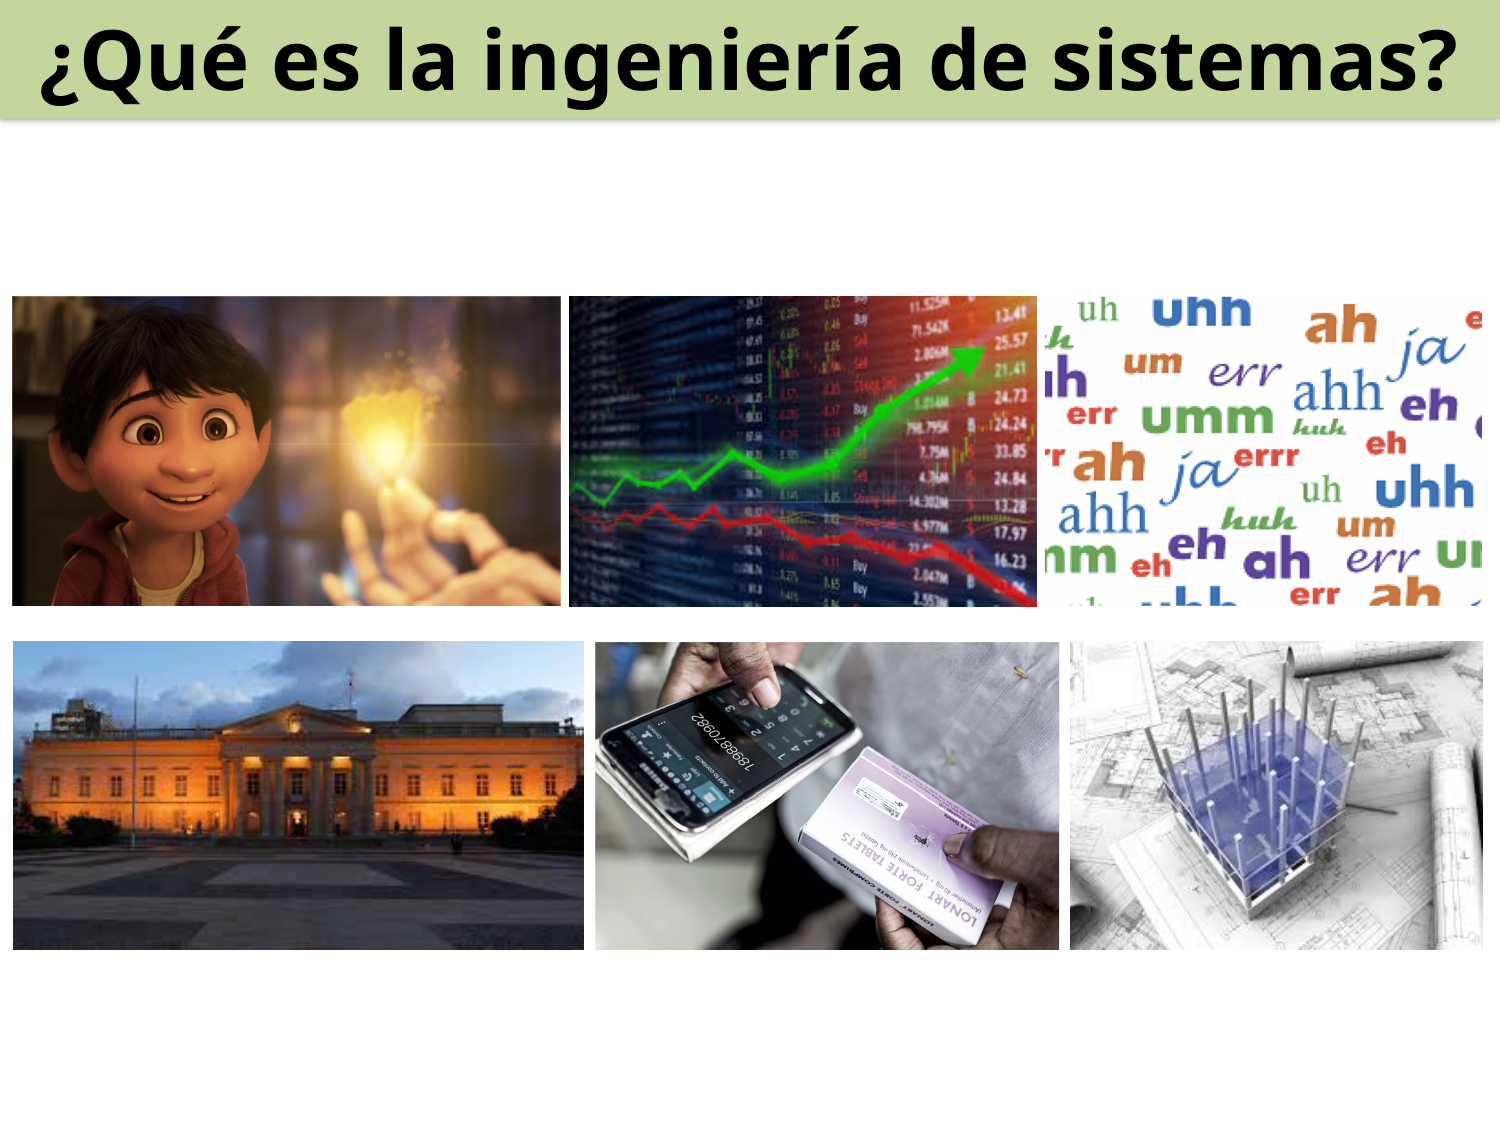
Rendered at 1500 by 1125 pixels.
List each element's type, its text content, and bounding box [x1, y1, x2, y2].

picture [594, 640, 1060, 951]
picture [568, 296, 1037, 607]
picture [1069, 640, 1483, 951]
text_box ¿Qué es la ingeniería de sistemas? [0, 0, 1500, 122]
picture [12, 296, 561, 606]
picture [1044, 296, 1483, 606]
picture [12, 640, 585, 951]
